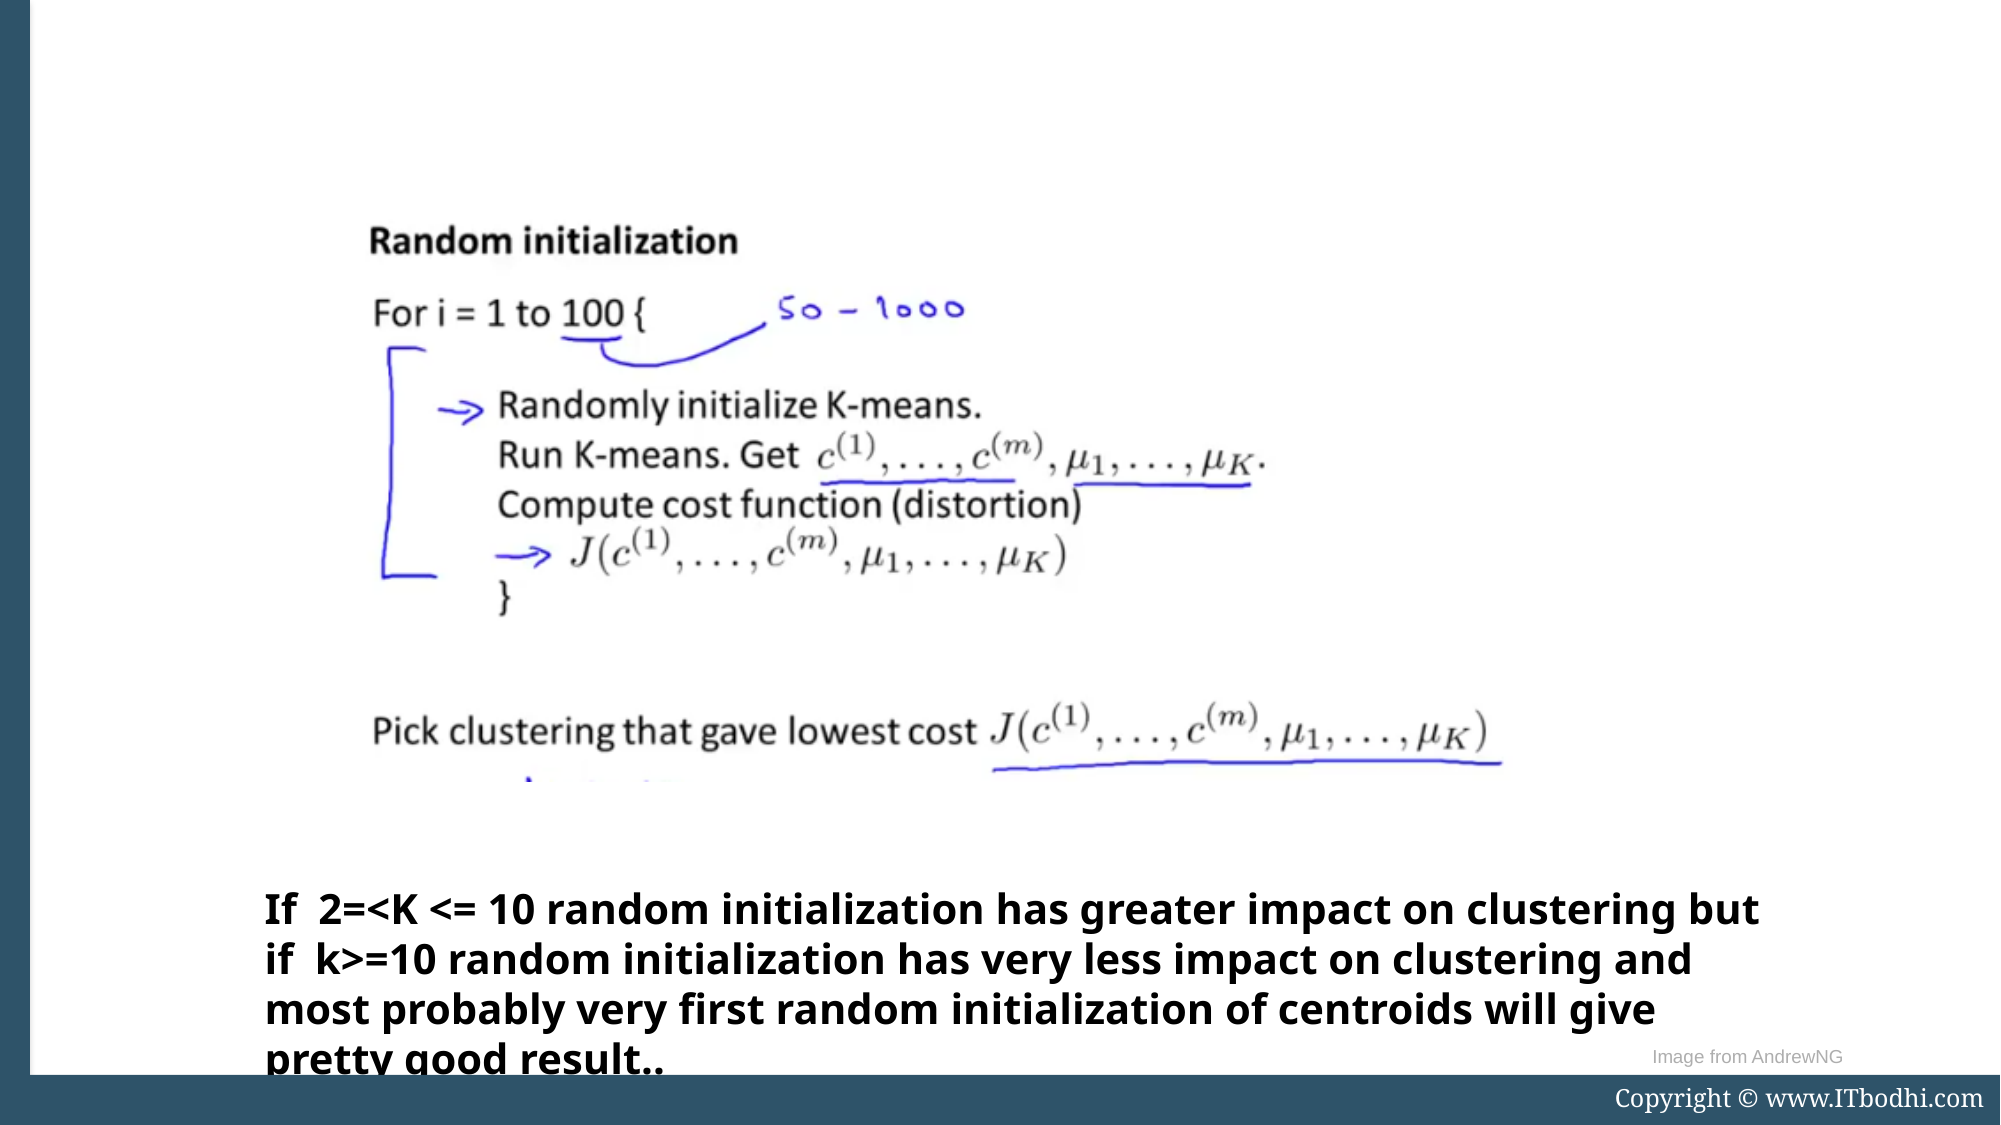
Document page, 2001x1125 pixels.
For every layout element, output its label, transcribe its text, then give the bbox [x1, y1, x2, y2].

picture [349, 199, 1541, 783]
text_box Copyright © www.ITbodhi.com [24, 1074, 2000, 1125]
text_box Image from AndrewNG [1637, 1037, 2000, 1075]
text_box If 2=<K <= 10 random initialization has greater impact on clustering but if k>=10 random initialization has very less impact on clustering and most probably very first random initialization of centroids will give pretty good result.. [249, 875, 1788, 1074]
